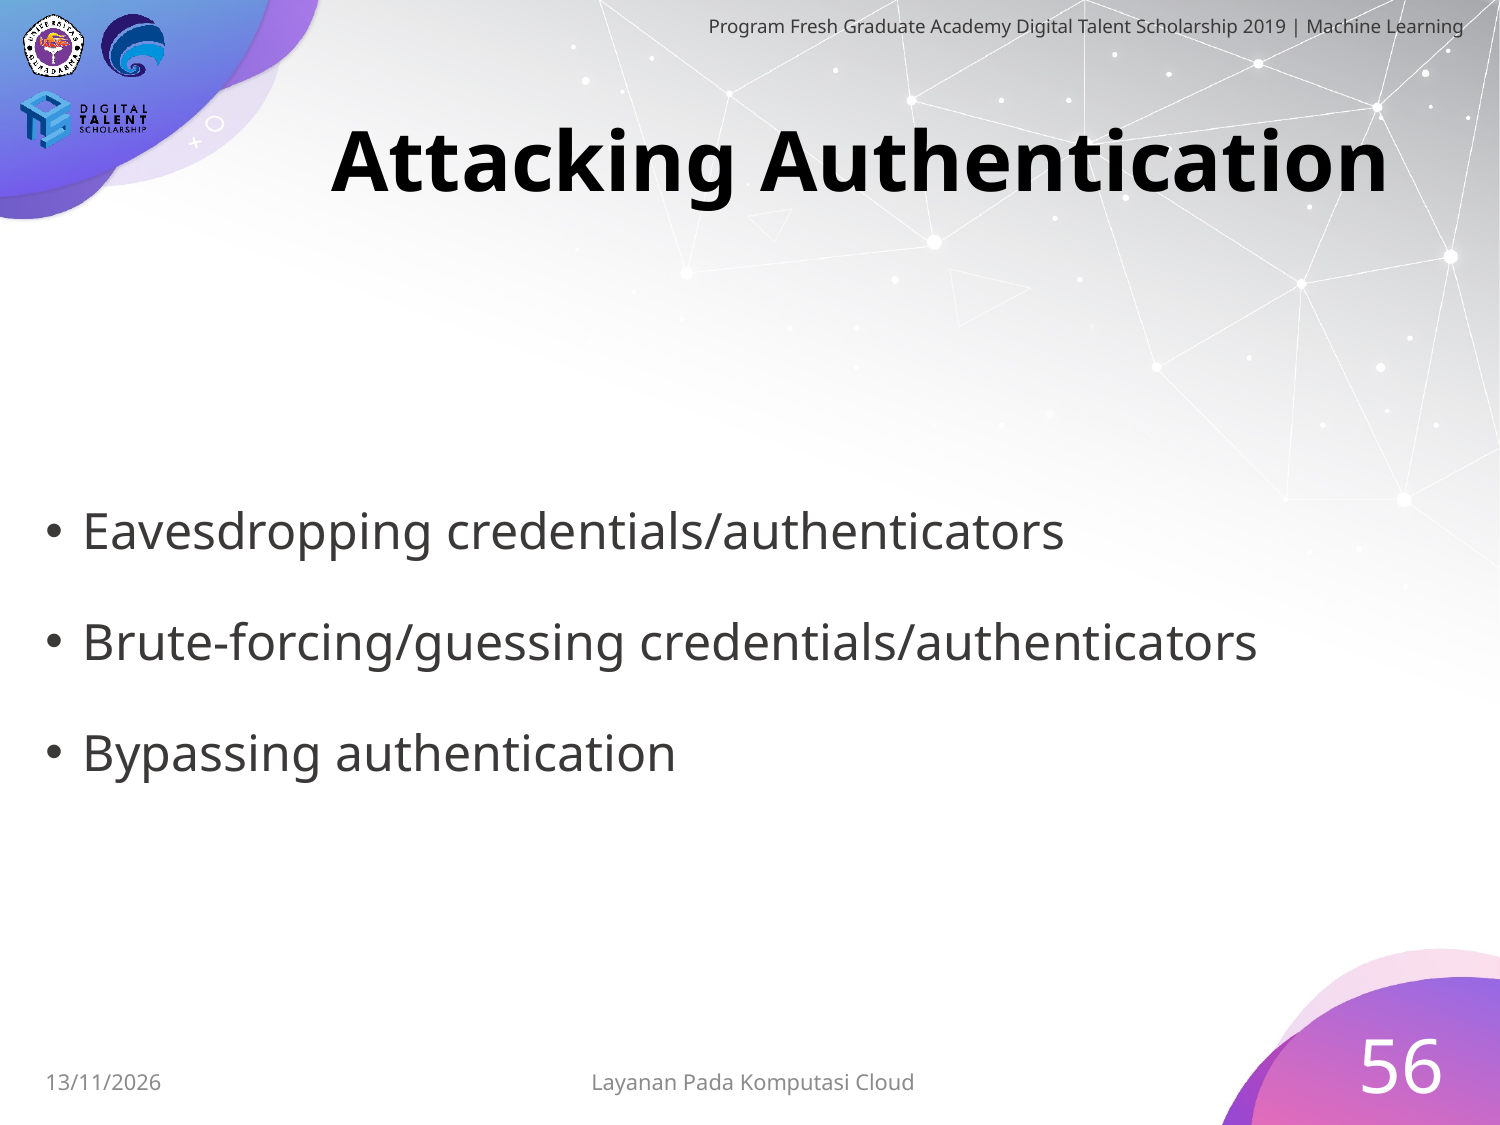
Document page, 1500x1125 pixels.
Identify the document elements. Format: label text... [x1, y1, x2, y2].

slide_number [30, 1053, 272, 1114]
title Attacking Authentication [269, 94, 1475, 235]
list Eavesdropping credentials/authenticators Brute-forcing/guessing credentials/authenticators Bypassing authentication [30, 238, 1477, 1014]
slide_number 56 [1327, 1025, 1477, 1115]
picture [0, 0, 1500, 1125]
footer Layanan Pada Komputasi Cloud [386, 1053, 1121, 1114]
